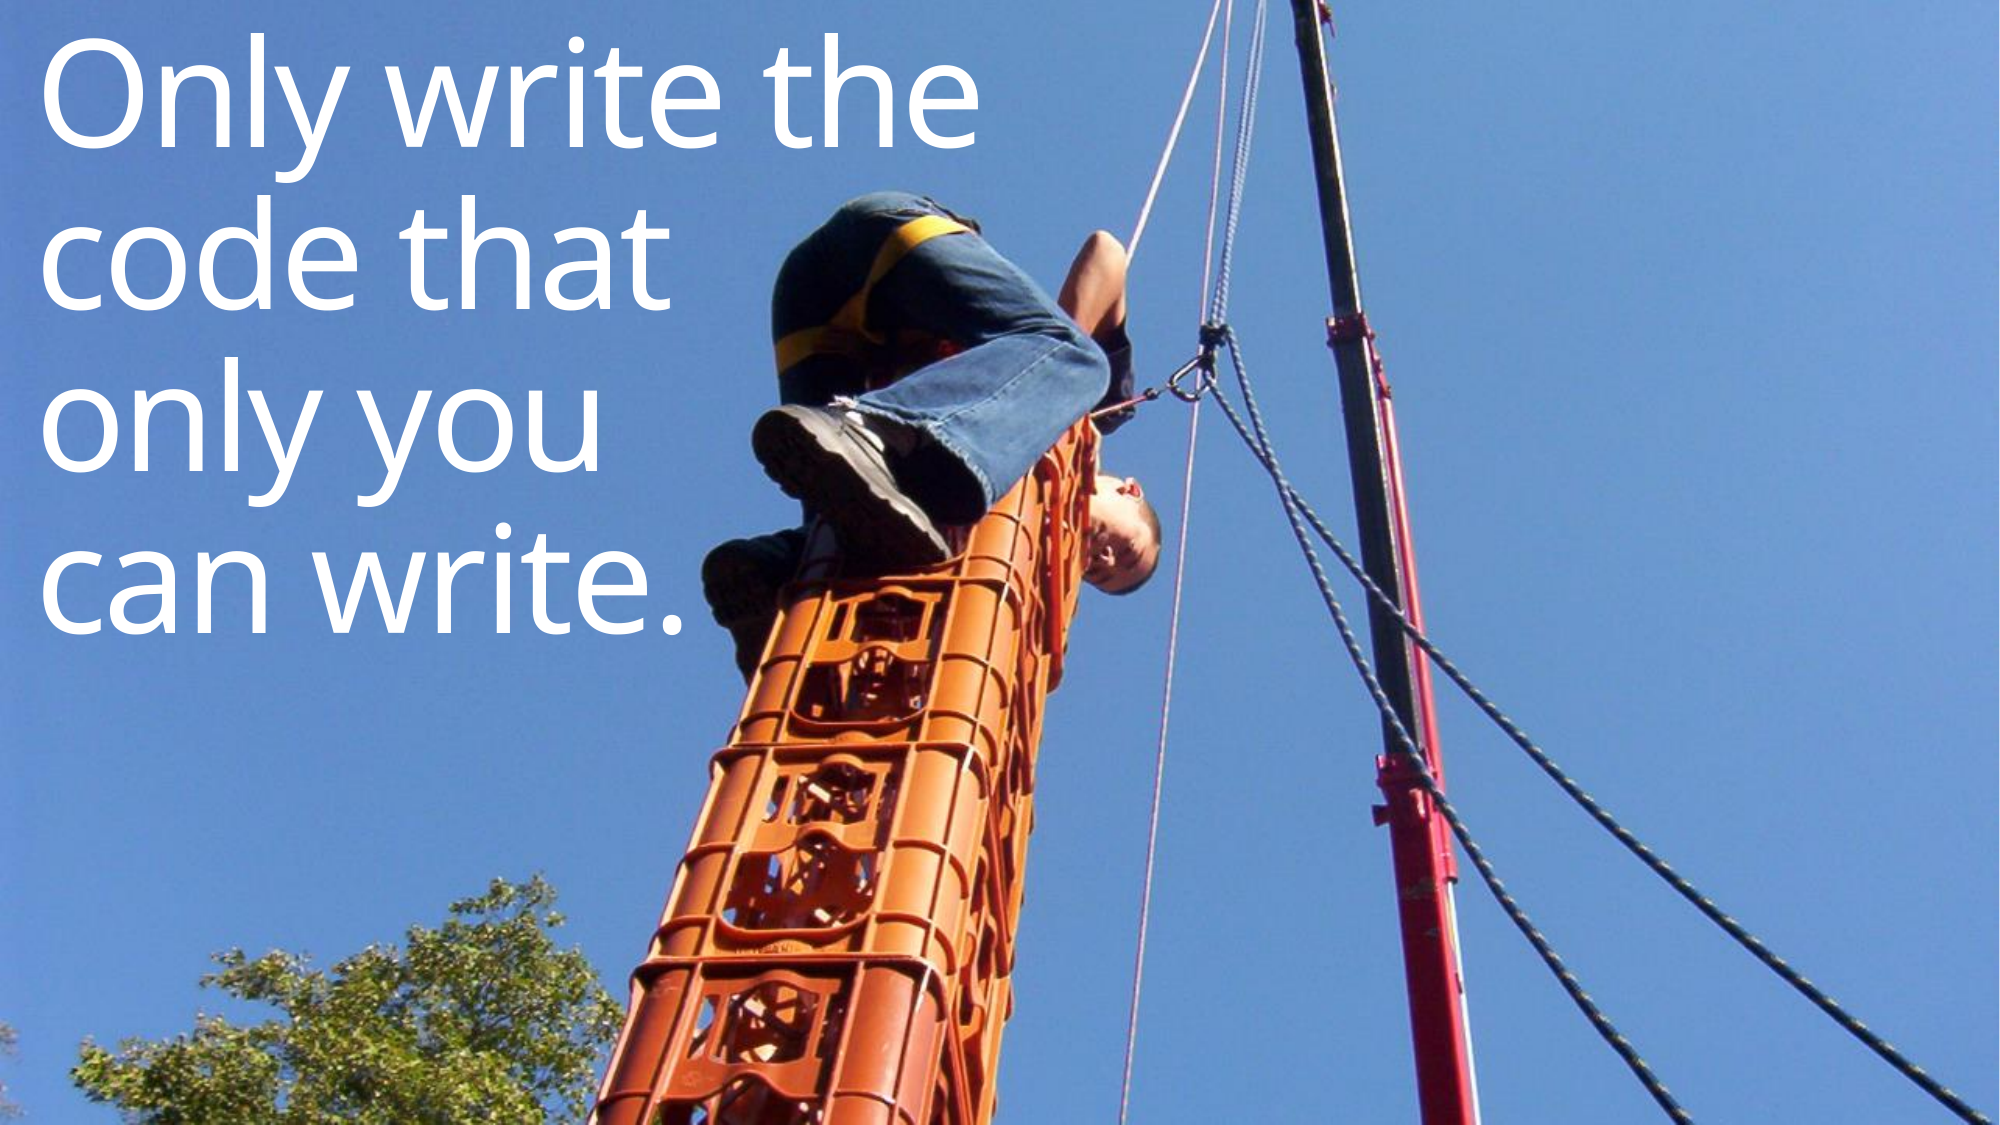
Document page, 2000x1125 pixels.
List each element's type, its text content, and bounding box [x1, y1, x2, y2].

picture [0, 0, 2000, 1125]
text_box Only write the code that only you can write. [34, 18, 1042, 667]
